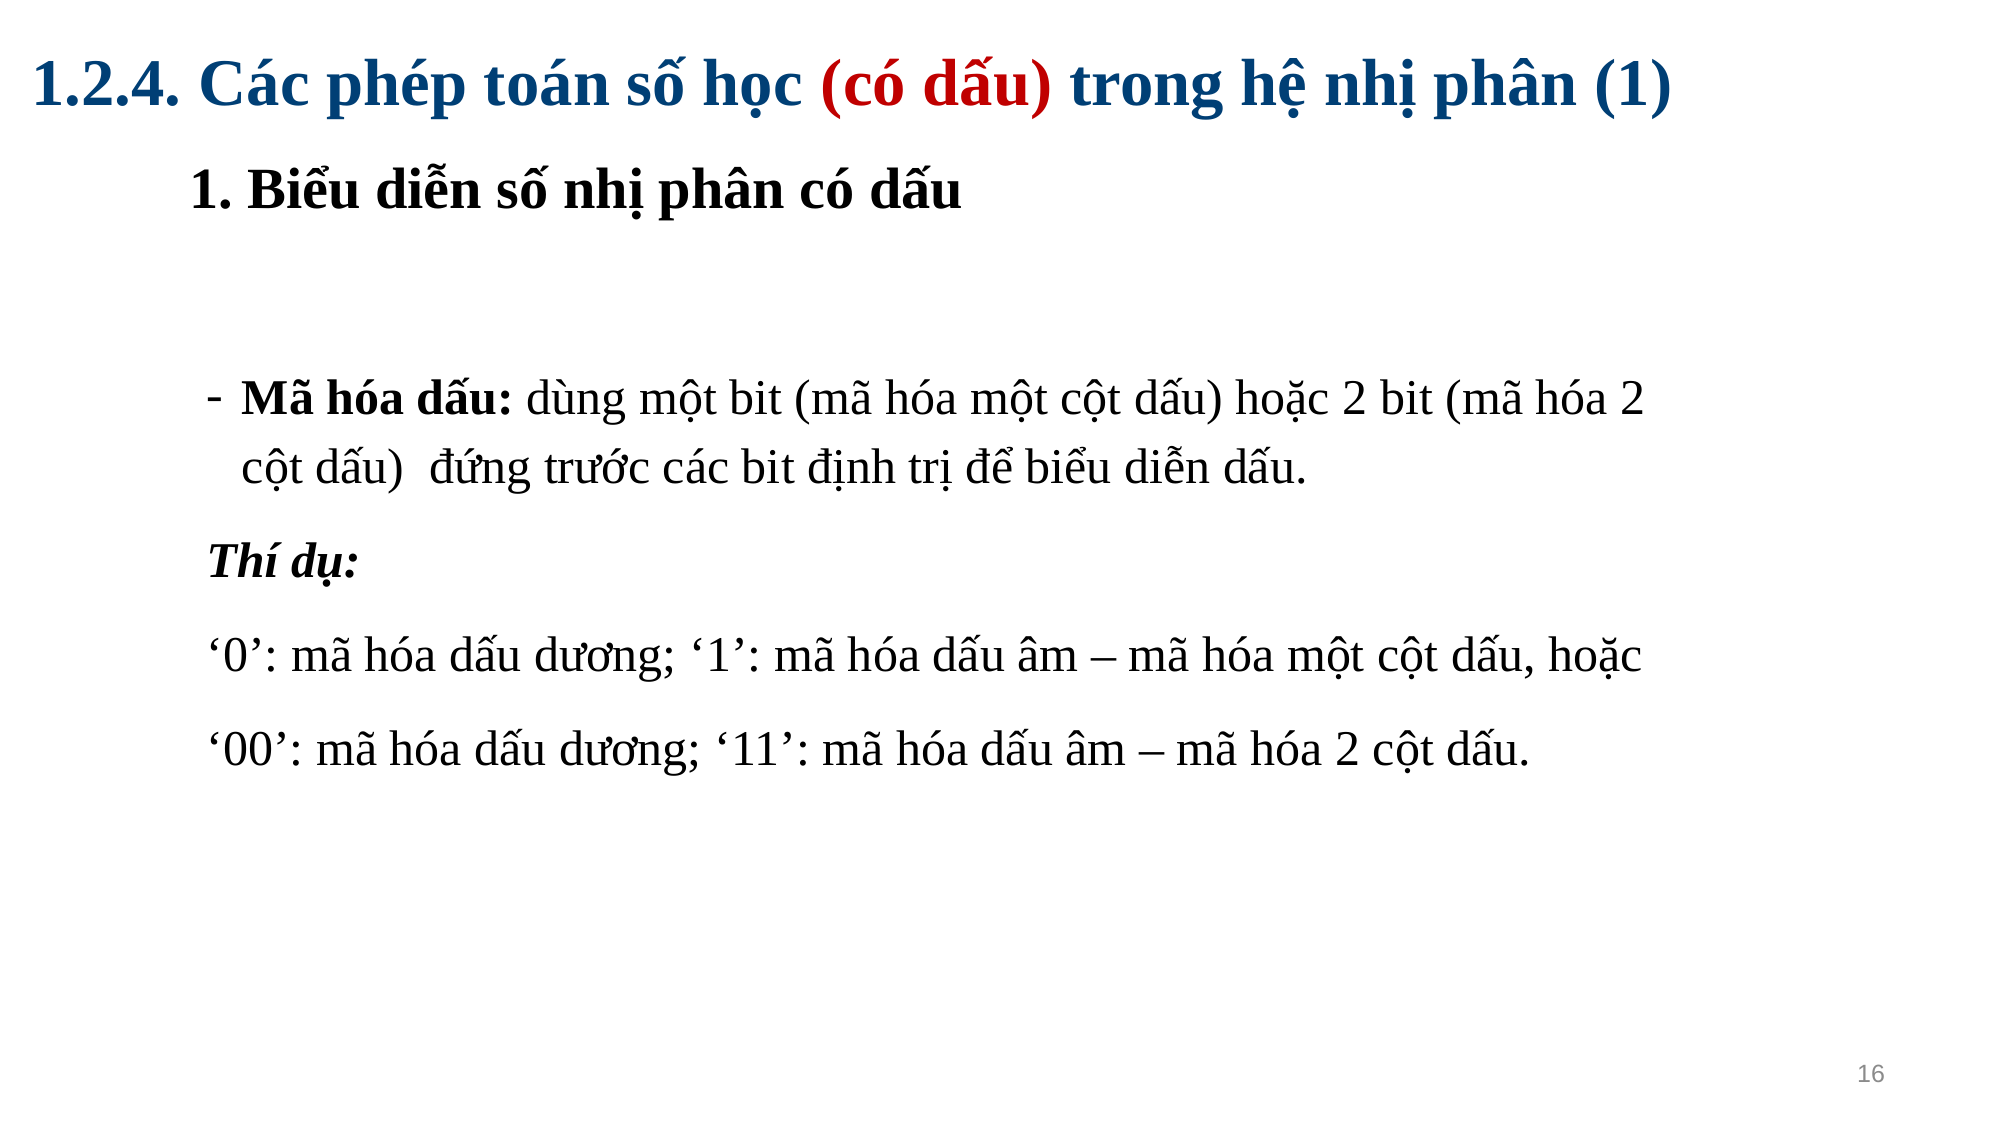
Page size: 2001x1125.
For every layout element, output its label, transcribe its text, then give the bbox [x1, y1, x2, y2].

text_box 1. Biểu diễn số nhị phân có dấu [174, 130, 1468, 241]
text_box Mã hóa dấu: dùng một bit (mã hóa một cột dấu) hoặc 2 bit (mã hóa 2 cột dấu) đứng trước các bit định trị để biểu diễn dấu. Thí dụ: ‘0’: mã hóa dấu dương; ‘1’: mã hóa dấu âm – mã hóa một cột dấu, hoặc ‘00’: mã hóa dấu dương; ‘11’: mã hóa dấu âm – mã hóa 2 cột dấu. [191, 347, 1667, 783]
text_box 1.2.4. Các phép toán số học (có dấu) trong hệ nhị phân (1) [16, 23, 1753, 134]
slide_number 16 [1433, 1042, 1900, 1103]
